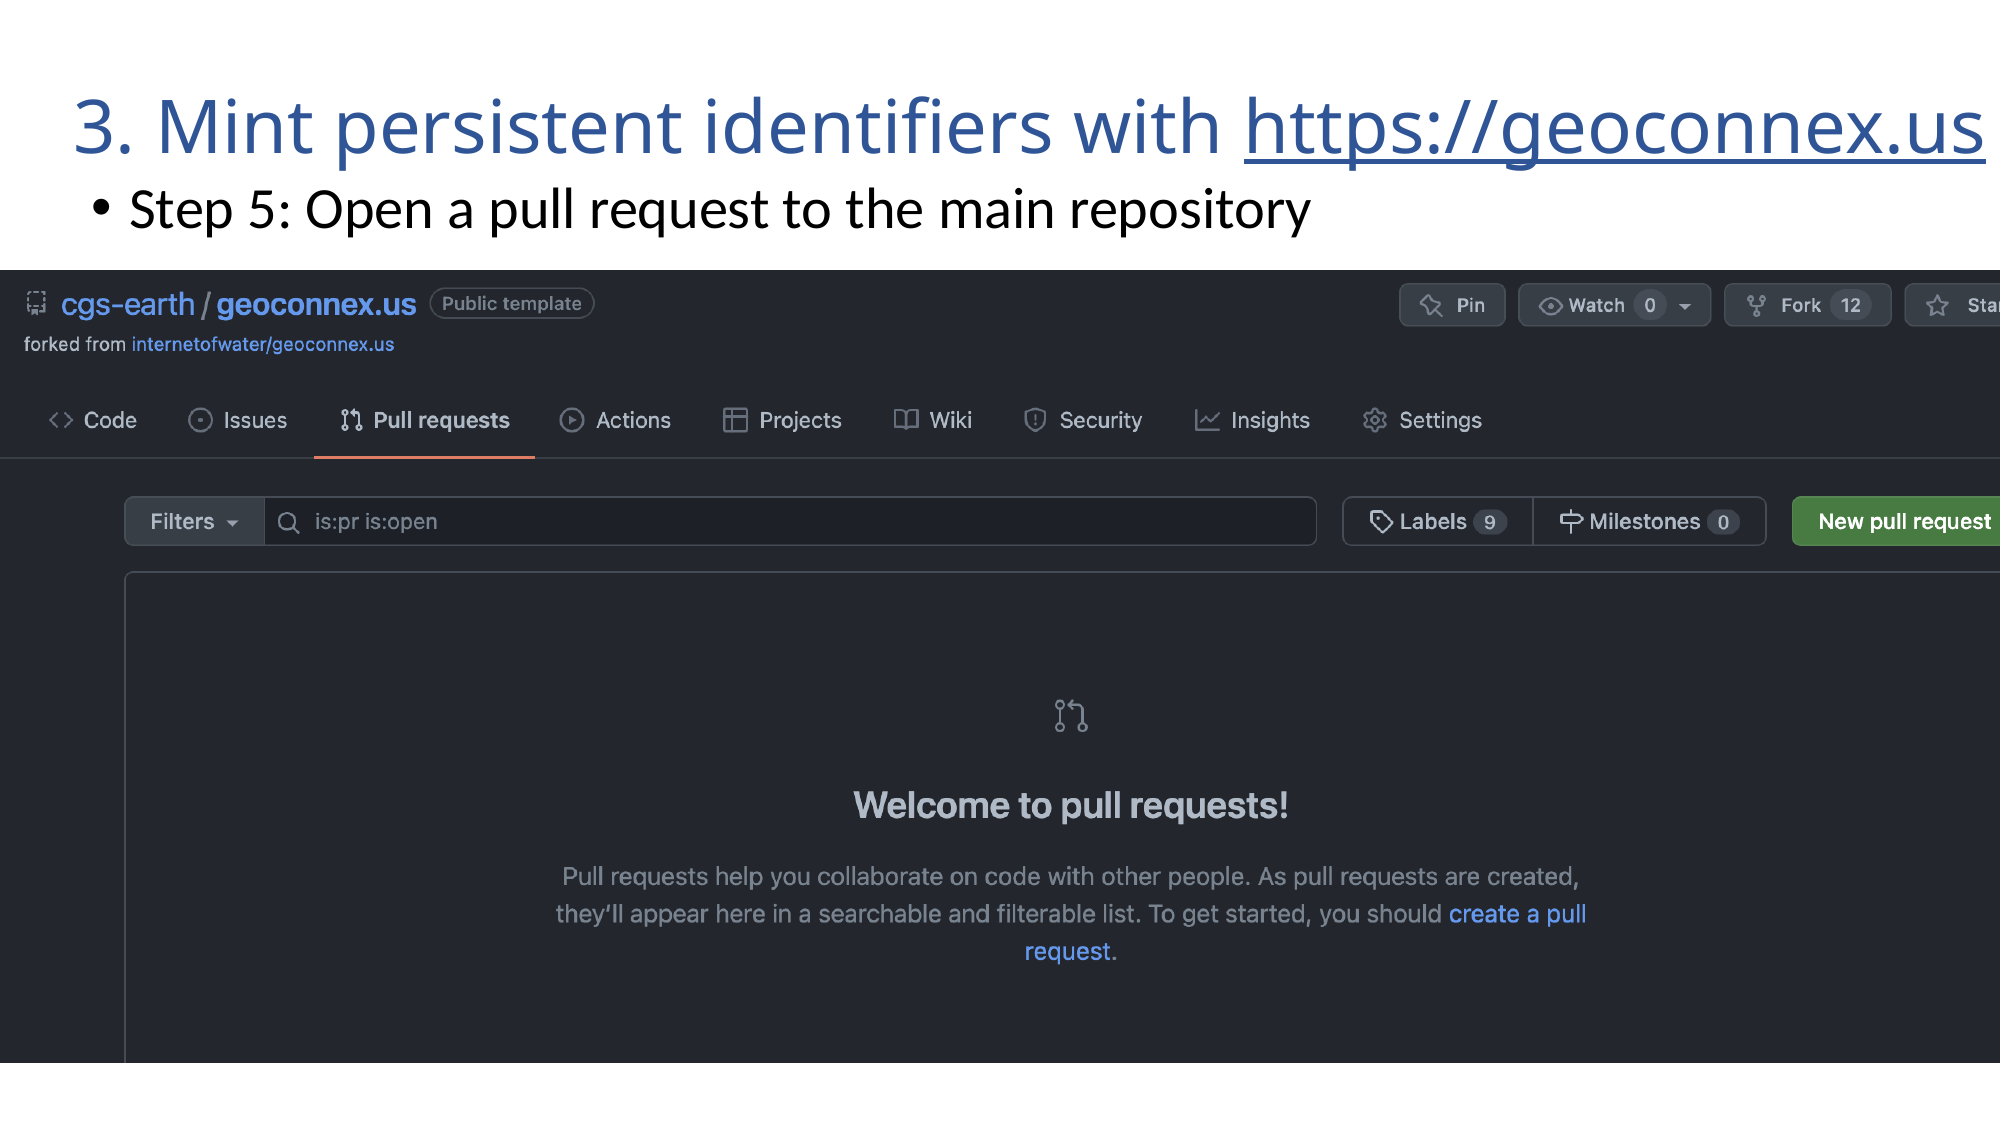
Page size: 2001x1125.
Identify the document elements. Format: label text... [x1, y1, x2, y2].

picture [0, 270, 2000, 1064]
title 3. Mint persistent identifiers with https://geoconnex.us [58, 61, 2000, 270]
list Step 5: Open a pull request to the main repository [76, 170, 1802, 270]
